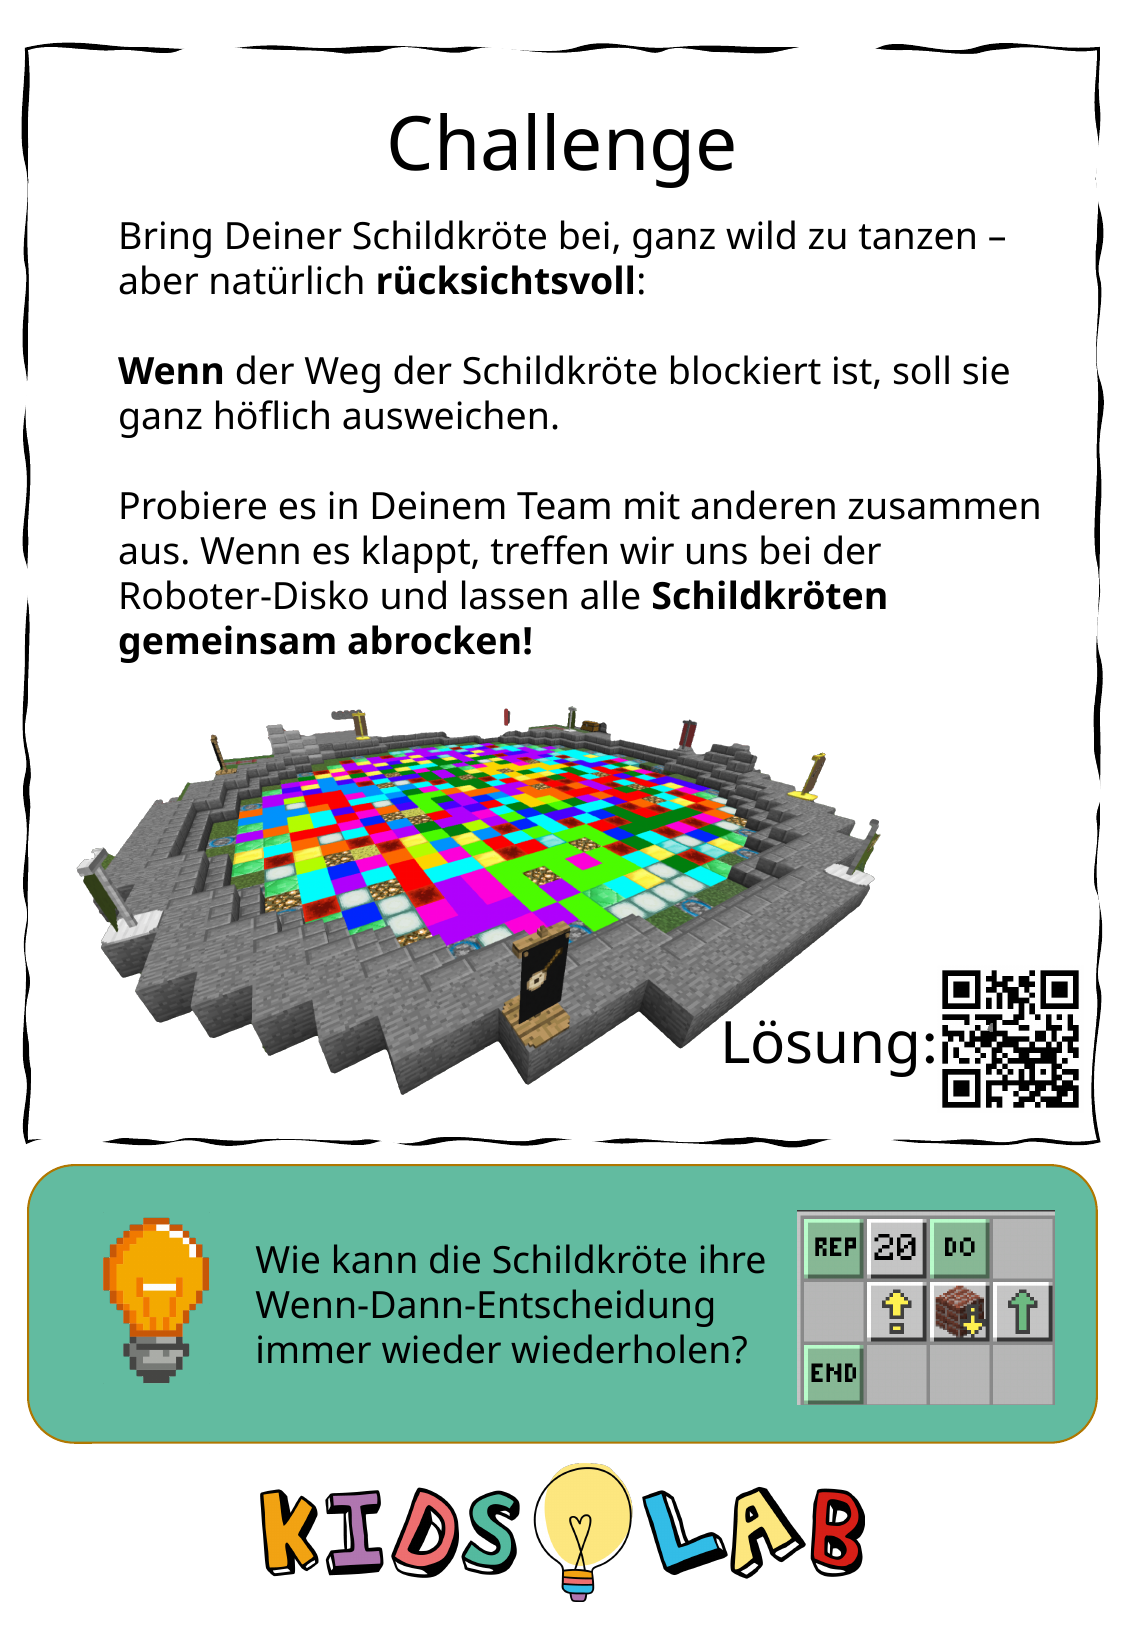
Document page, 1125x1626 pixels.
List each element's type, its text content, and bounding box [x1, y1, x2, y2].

subtitle [140, 1129, 985, 1246]
picture [797, 1210, 1055, 1405]
text_box Wie kann die Schildkröte ihre Wenn-Dann-Entscheidung immer wieder wiederholen? [240, 1228, 786, 1378]
picture [0, 570, 1084, 1129]
title Challenge [84, 50, 1041, 195]
picture [260, 1463, 865, 1602]
text_box Bring Deiner Schildkröte bei, ganz wild zu tanzen – aber natürlich rücksichtsvoll: Wenn der Weg der Schildkröte blockiert ist, soll sie ganz höflich ausweichen. Probiere es in Deinem Team mit anderen zusammen aus. Wenn es klappt, treffen wir uns bei der Roboter-Disko und lassen alle Schildkröten gemeinsam abrocken! [103, 204, 1060, 715]
text_box [27, 1164, 1098, 1444]
text_box [23, 44, 1102, 1144]
picture [103, 1212, 210, 1384]
